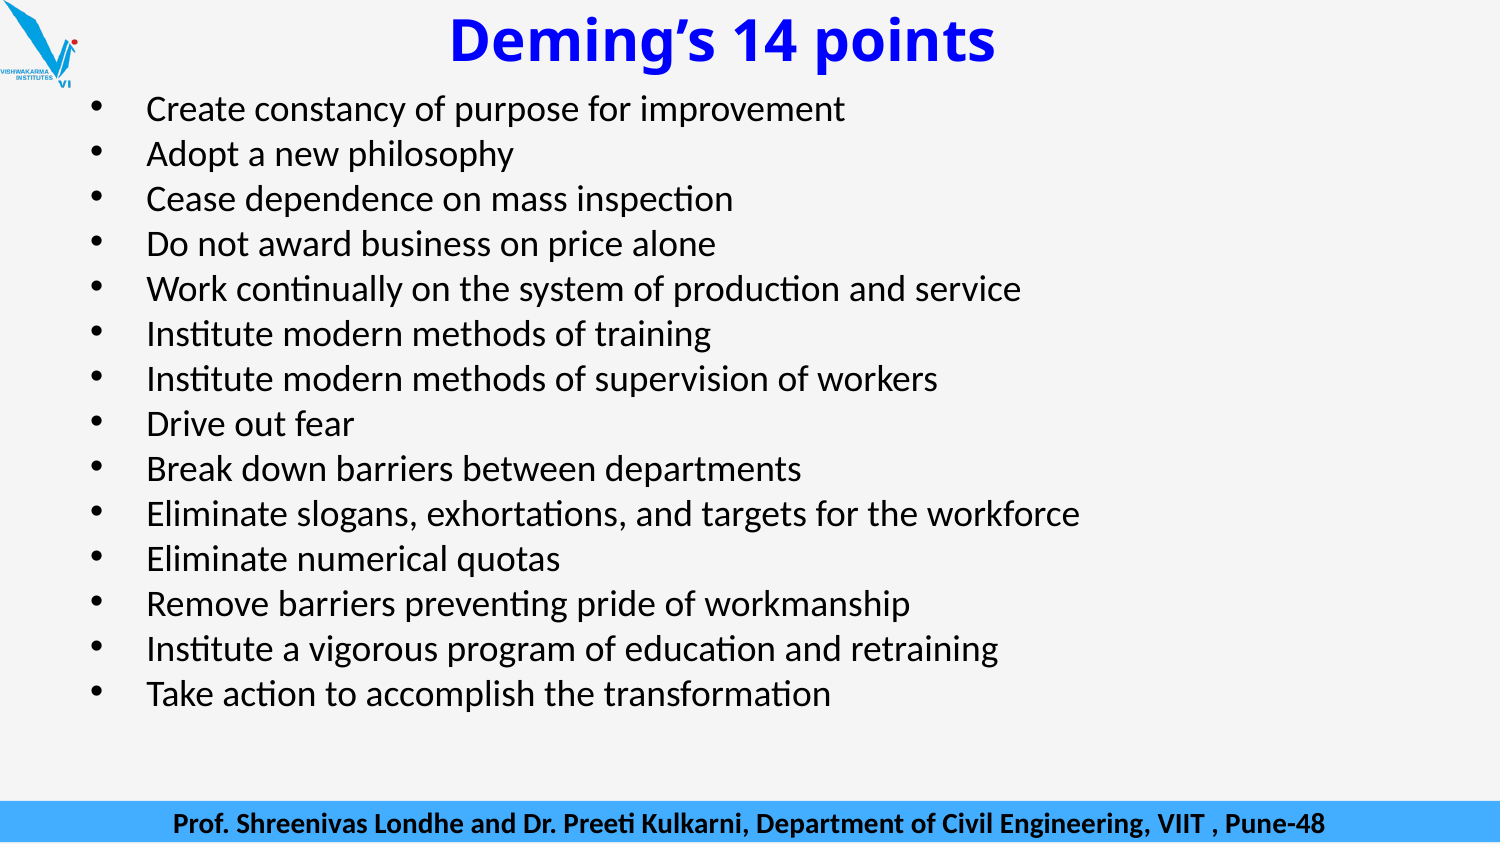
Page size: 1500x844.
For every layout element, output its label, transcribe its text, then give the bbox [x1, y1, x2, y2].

text_box Prof. Shreenivas Londhe and Dr. Preeti Kulkarni, Department of Civil Engineering, VIIT , Pune-48 [0, 800, 1500, 843]
title Deming’s 14 points [434, 0, 1011, 76]
text_box Create constancy of purpose for improvement Adopt a new philosophy Cease dependence on mass inspection Do not award business on price alone Work continually on the system of production and service Institute modern methods of training Institute modern methods of supervision of workers Drive out fear Break down barriers between departments Eliminate slogans, exhortations, and targets for the workforce Eliminate numerical quotas Remove barriers preventing pride of workmanship Institute a vigorous program of education and retraining Take action to accomplish the transformation [75, 76, 1370, 721]
picture [0, 0, 82, 92]
